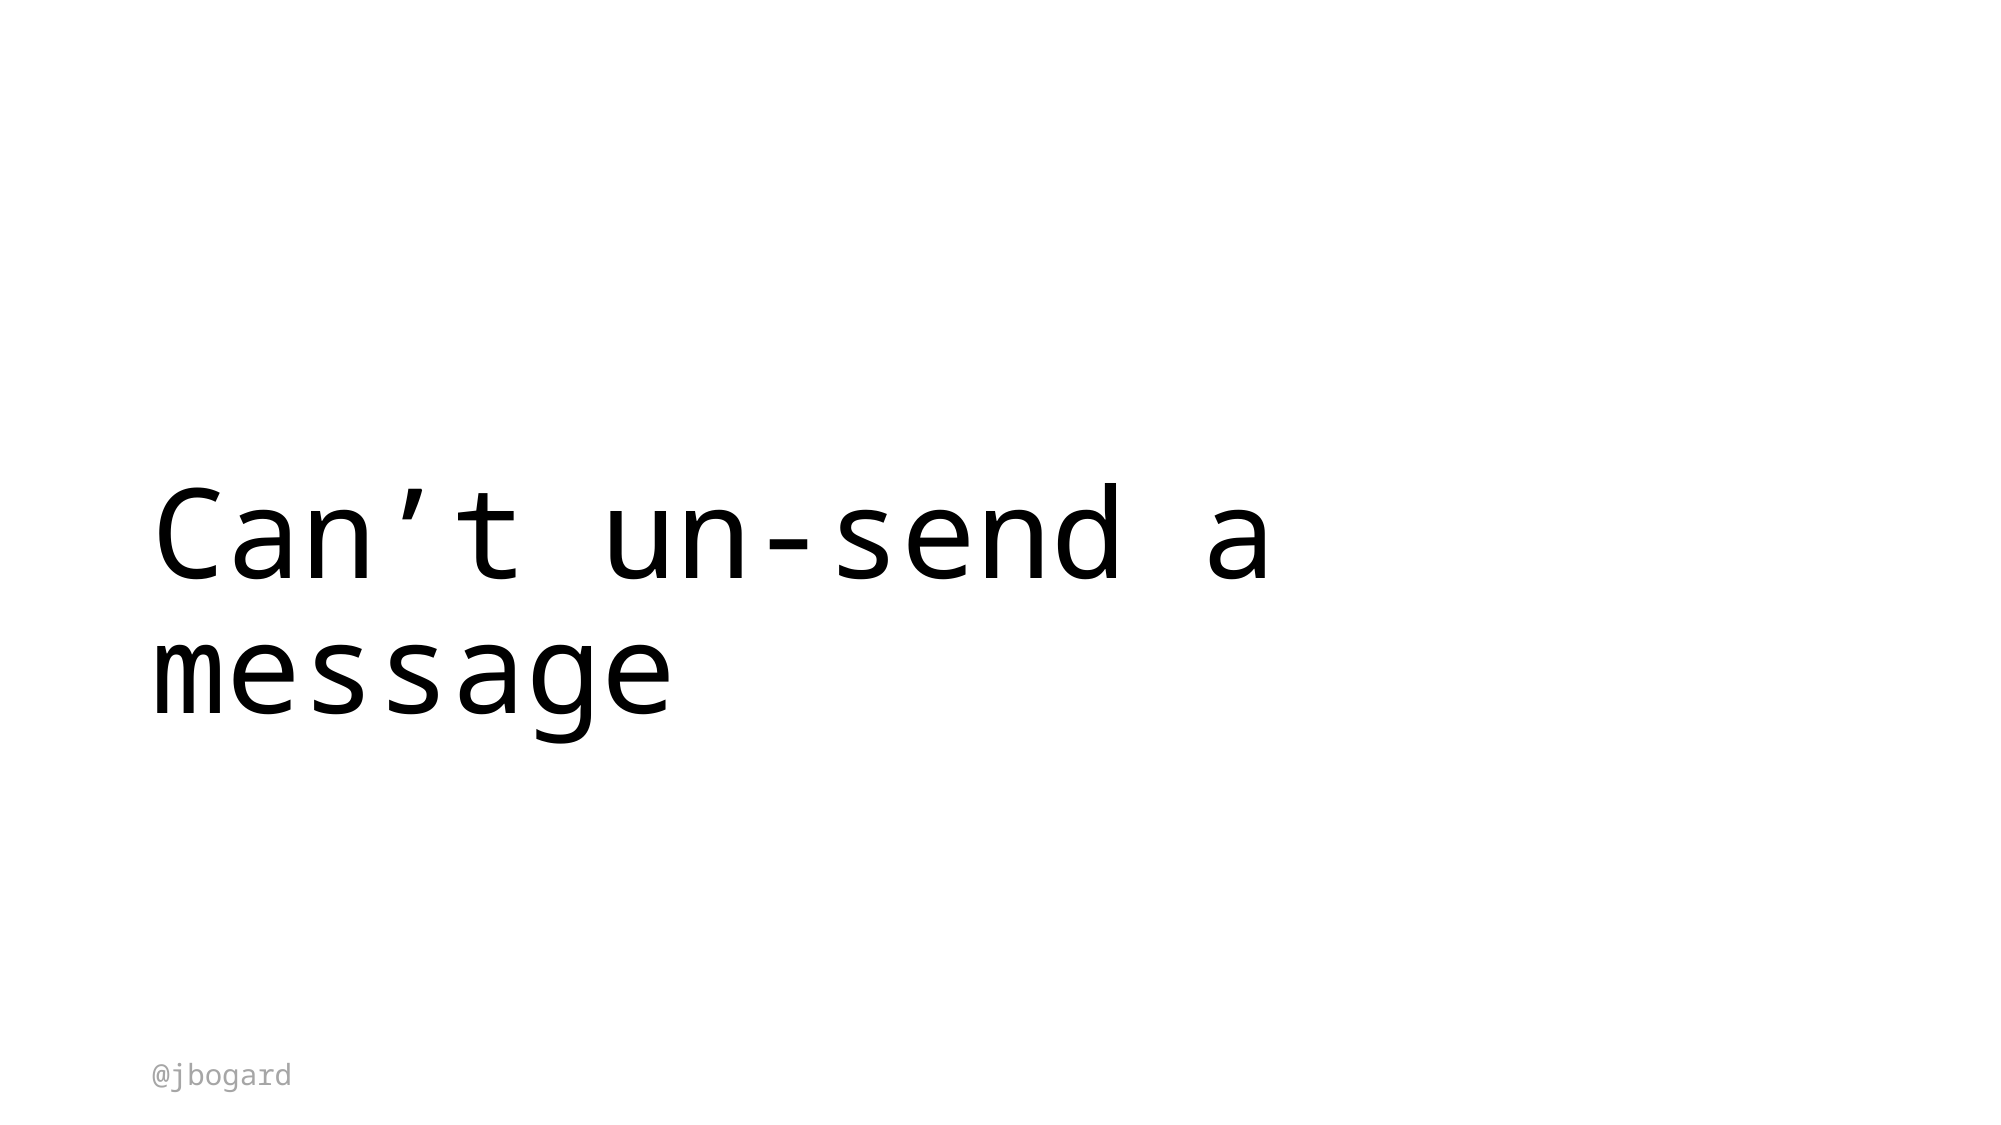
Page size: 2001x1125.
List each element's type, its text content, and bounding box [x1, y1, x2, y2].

title Can’t un-send a message [136, 280, 1862, 749]
